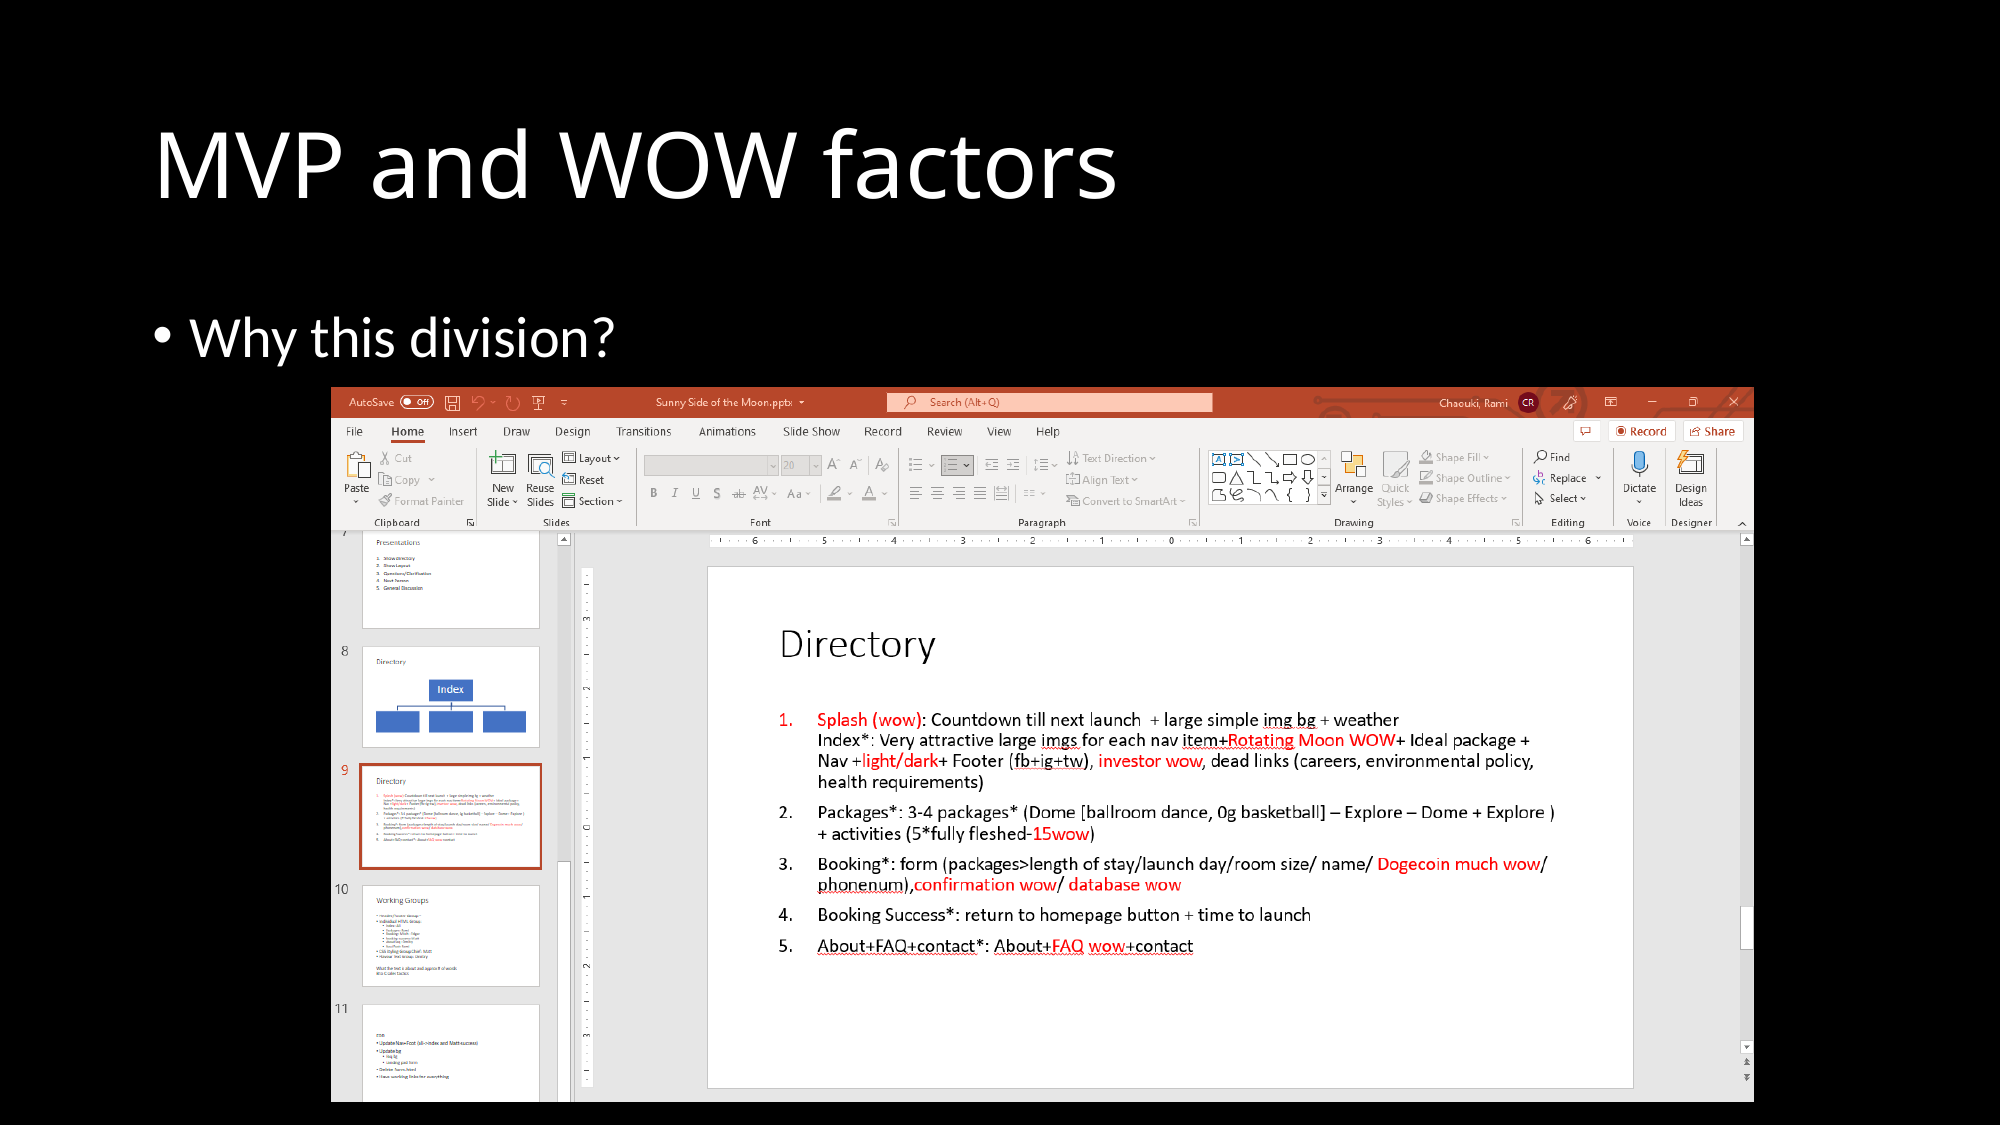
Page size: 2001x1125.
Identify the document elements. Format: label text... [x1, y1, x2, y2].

list Why this division? [137, 299, 1863, 1014]
title MVP and WOW factors [137, 59, 1863, 278]
picture [331, 387, 1754, 1102]
